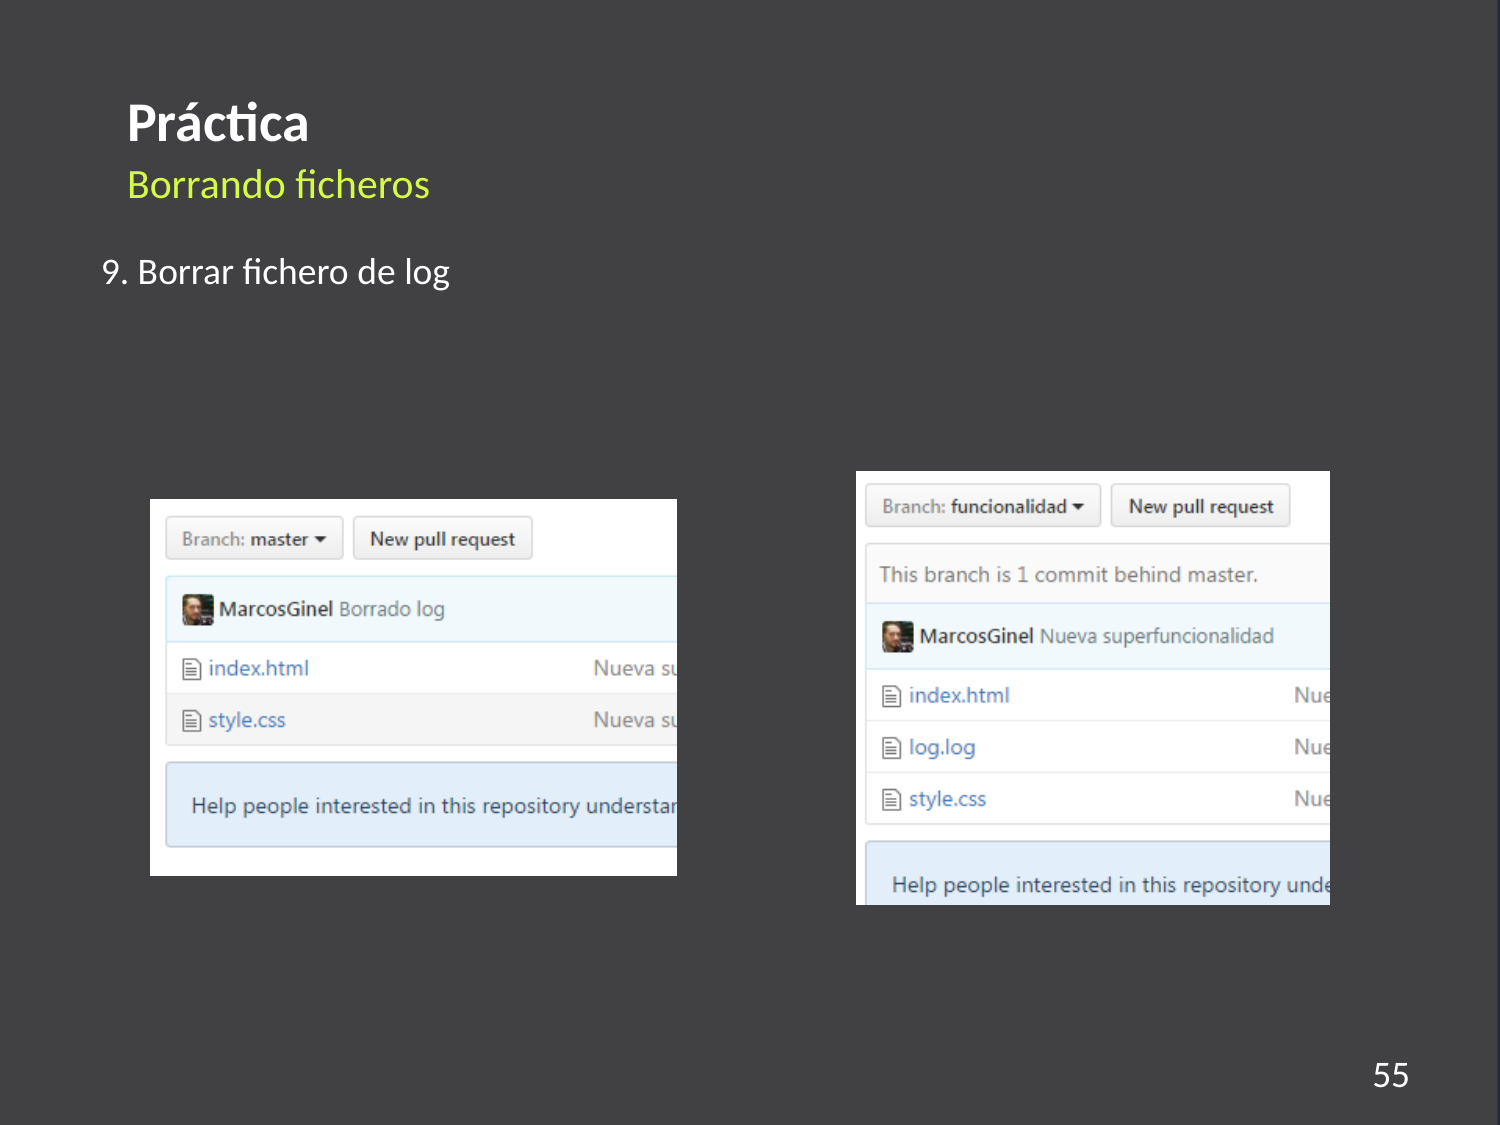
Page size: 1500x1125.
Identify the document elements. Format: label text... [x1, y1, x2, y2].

picture [149, 499, 677, 877]
text_box Borrando ficheros [112, 148, 1425, 220]
picture [856, 471, 1330, 905]
text_box Práctica [112, 78, 1329, 161]
text_box [112, 255, 1425, 941]
text_box 9. Borrar fichero de log [86, 239, 1387, 300]
text_box 55 [1281, 1042, 1425, 1103]
